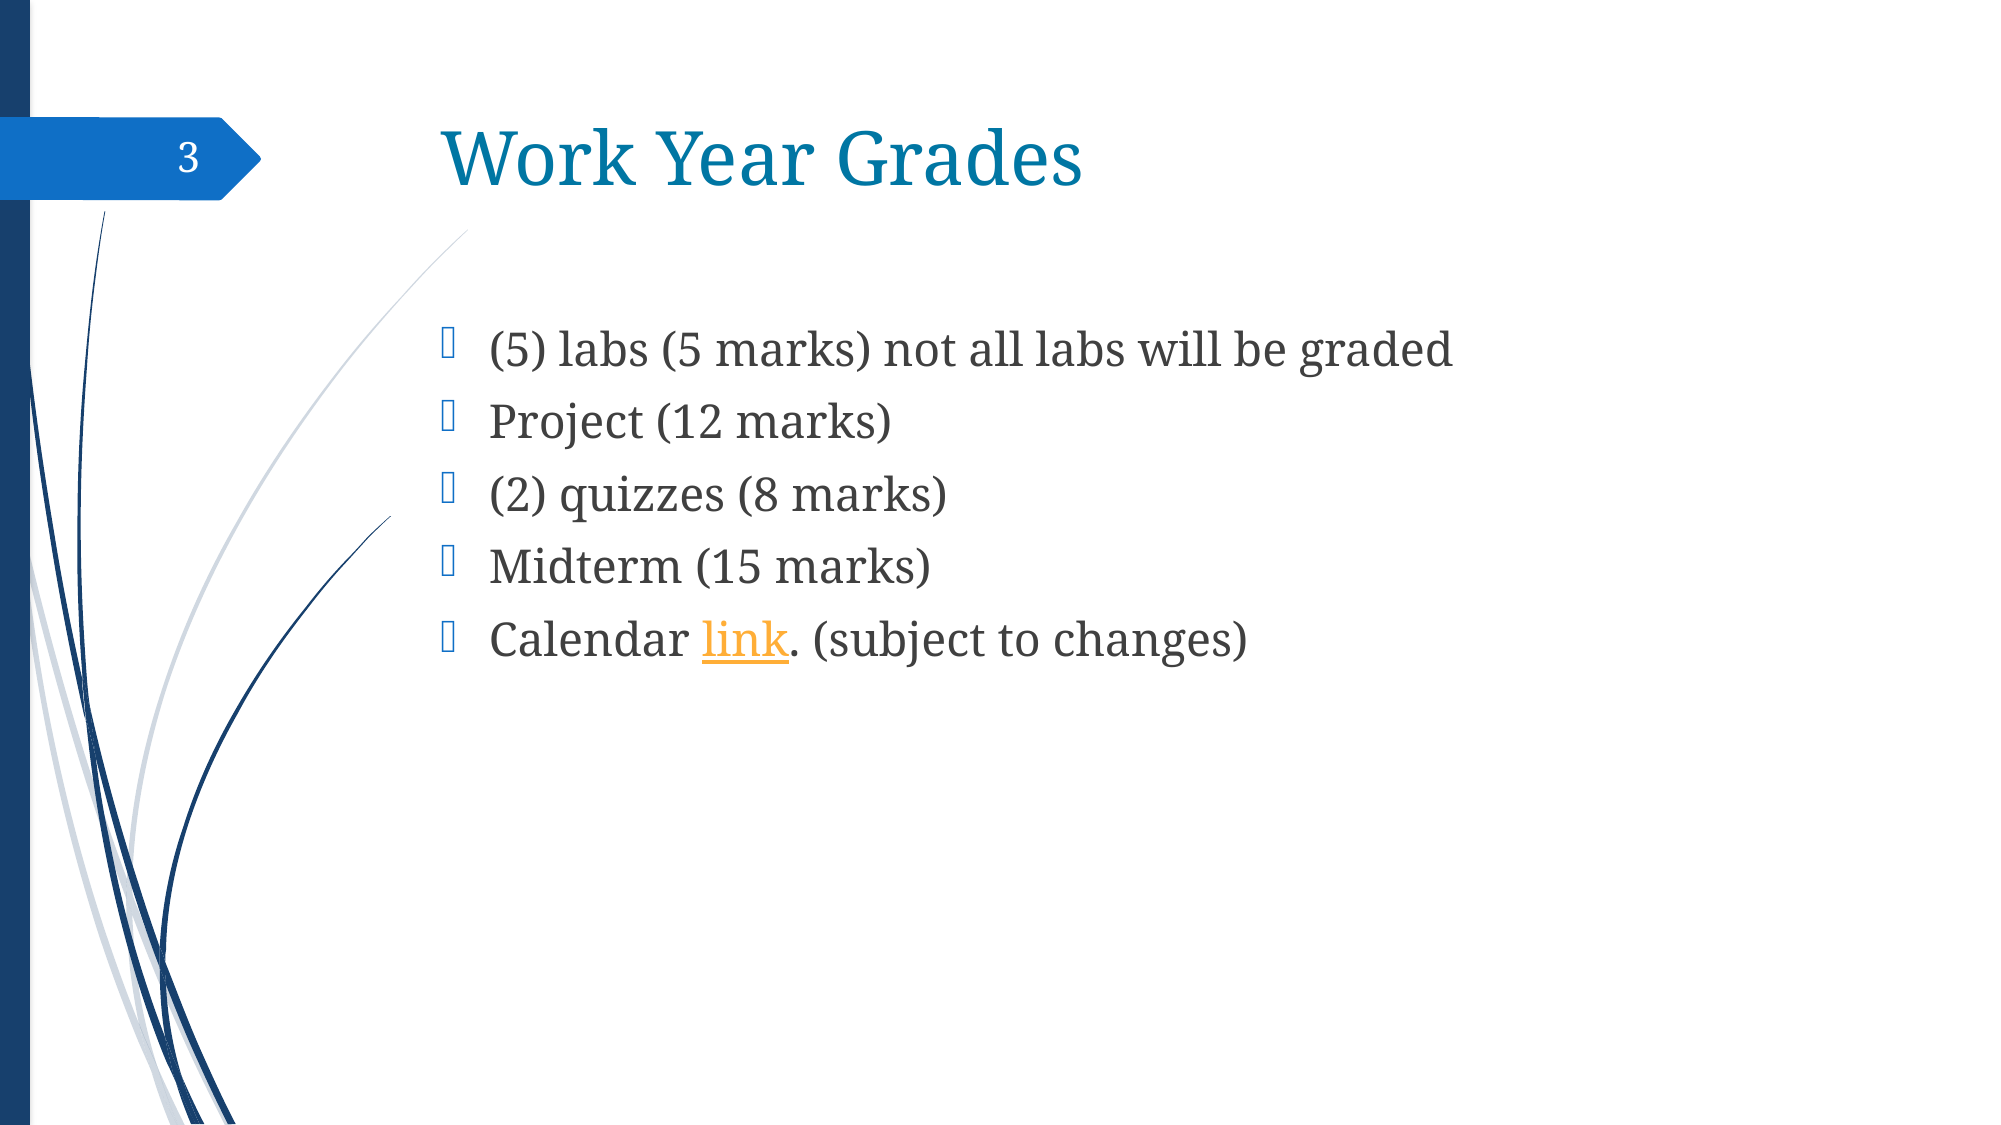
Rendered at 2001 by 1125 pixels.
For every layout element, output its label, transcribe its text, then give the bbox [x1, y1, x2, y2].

list (5) labs (5 marks) not all labs will be graded Project (12 marks) (2) quizzes (8 marks) Midterm (15 marks) Calendar link. (subject to changes) [425, 312, 1666, 682]
title Work Year Grades [425, 102, 1888, 313]
slide_number 3 [87, 129, 216, 190]
